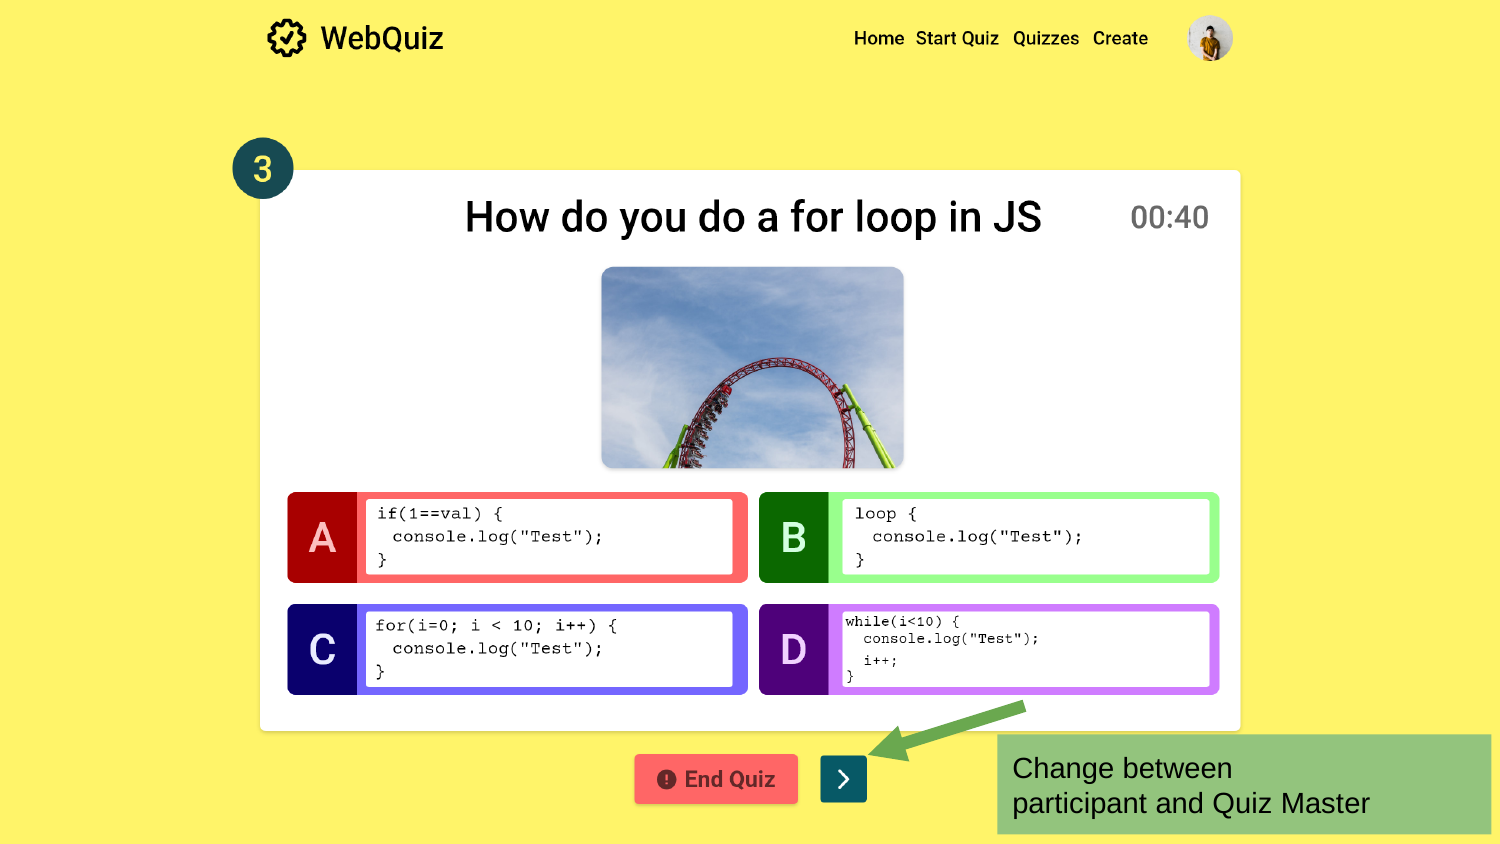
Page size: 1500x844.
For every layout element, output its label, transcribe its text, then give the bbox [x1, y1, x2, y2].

picture [185, 0, 1315, 844]
text_box Change between participant and Quiz Master [1319, 734, 1492, 835]
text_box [867, 705, 1025, 756]
